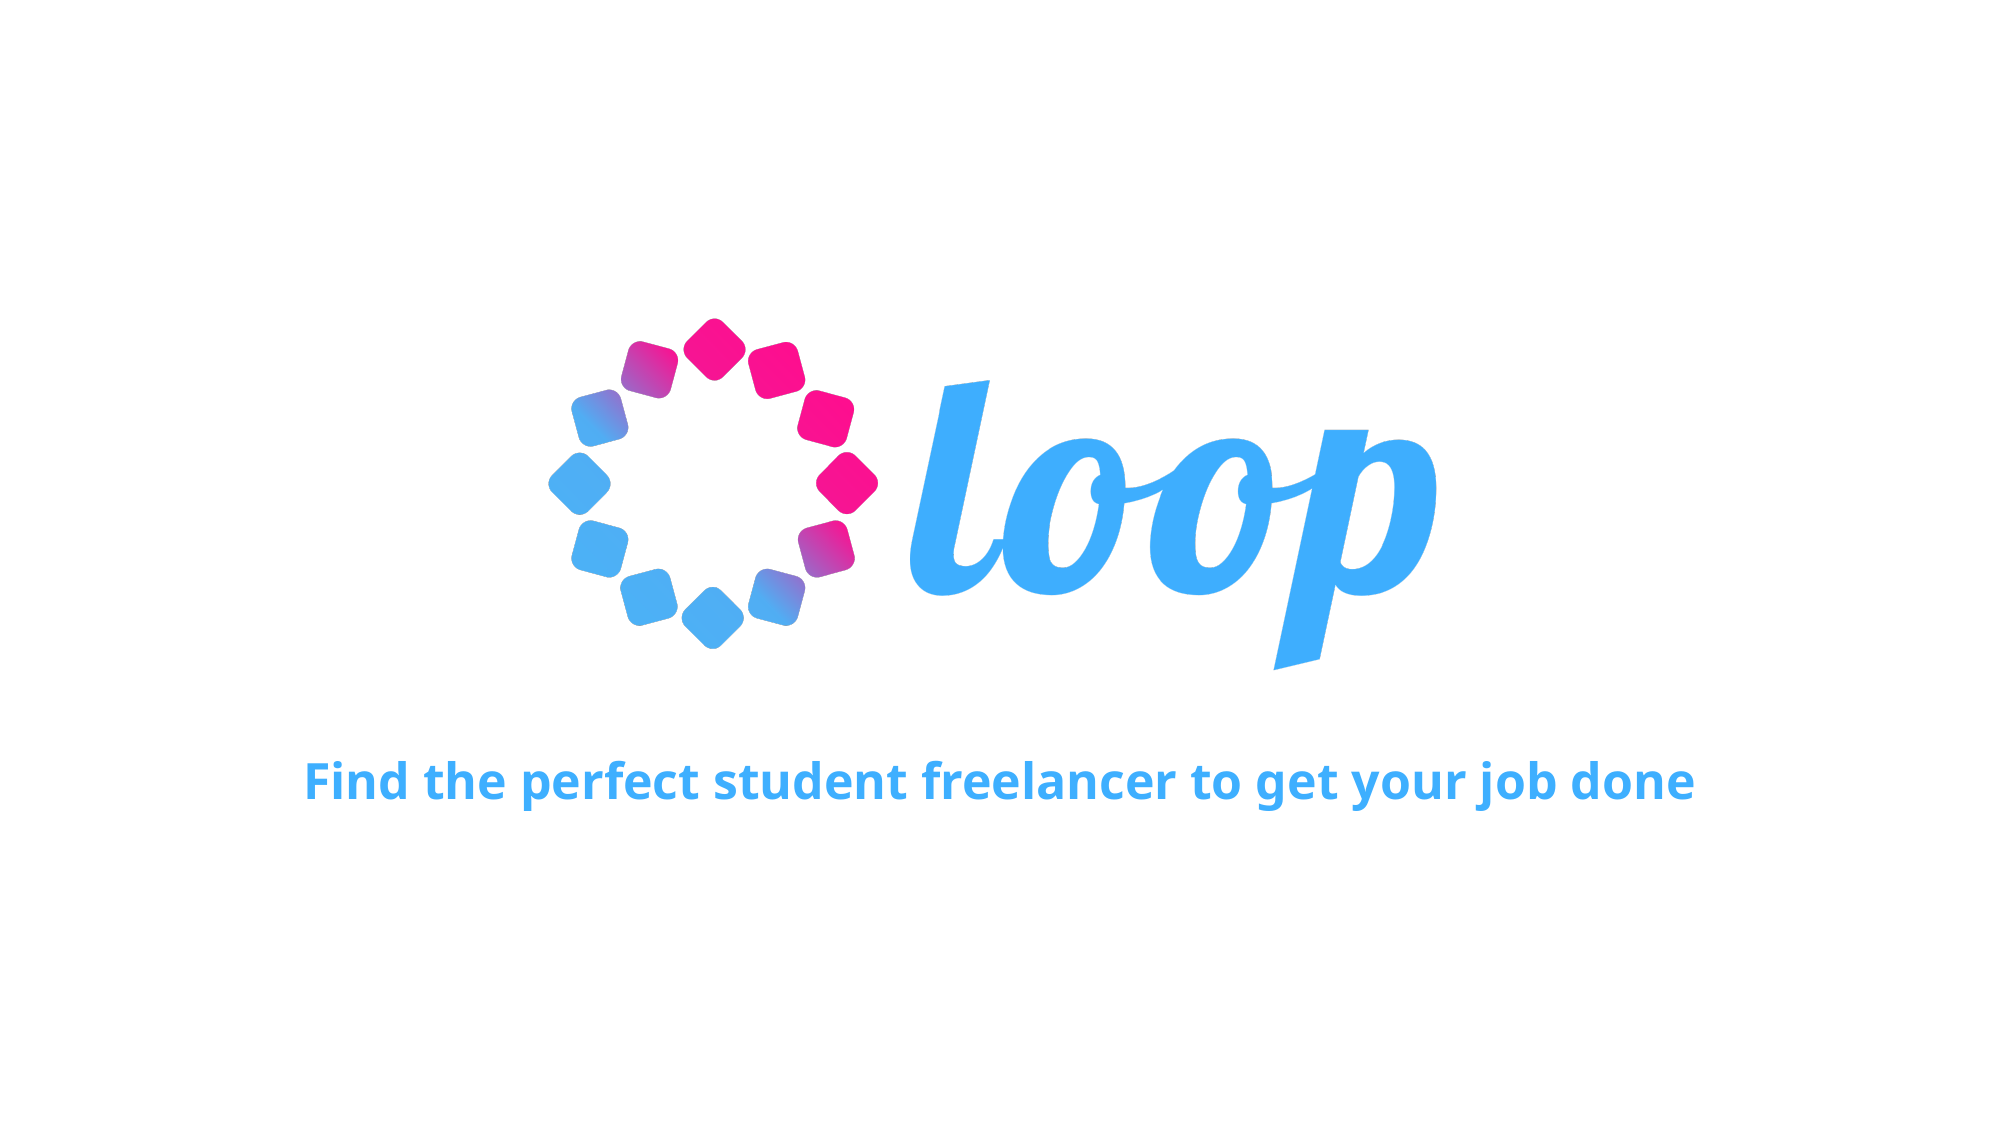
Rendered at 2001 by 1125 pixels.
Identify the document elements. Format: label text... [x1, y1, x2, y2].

subtitle Find the perfect student freelancer to get your job done [249, 713, 1750, 854]
picture [496, 290, 1493, 690]
